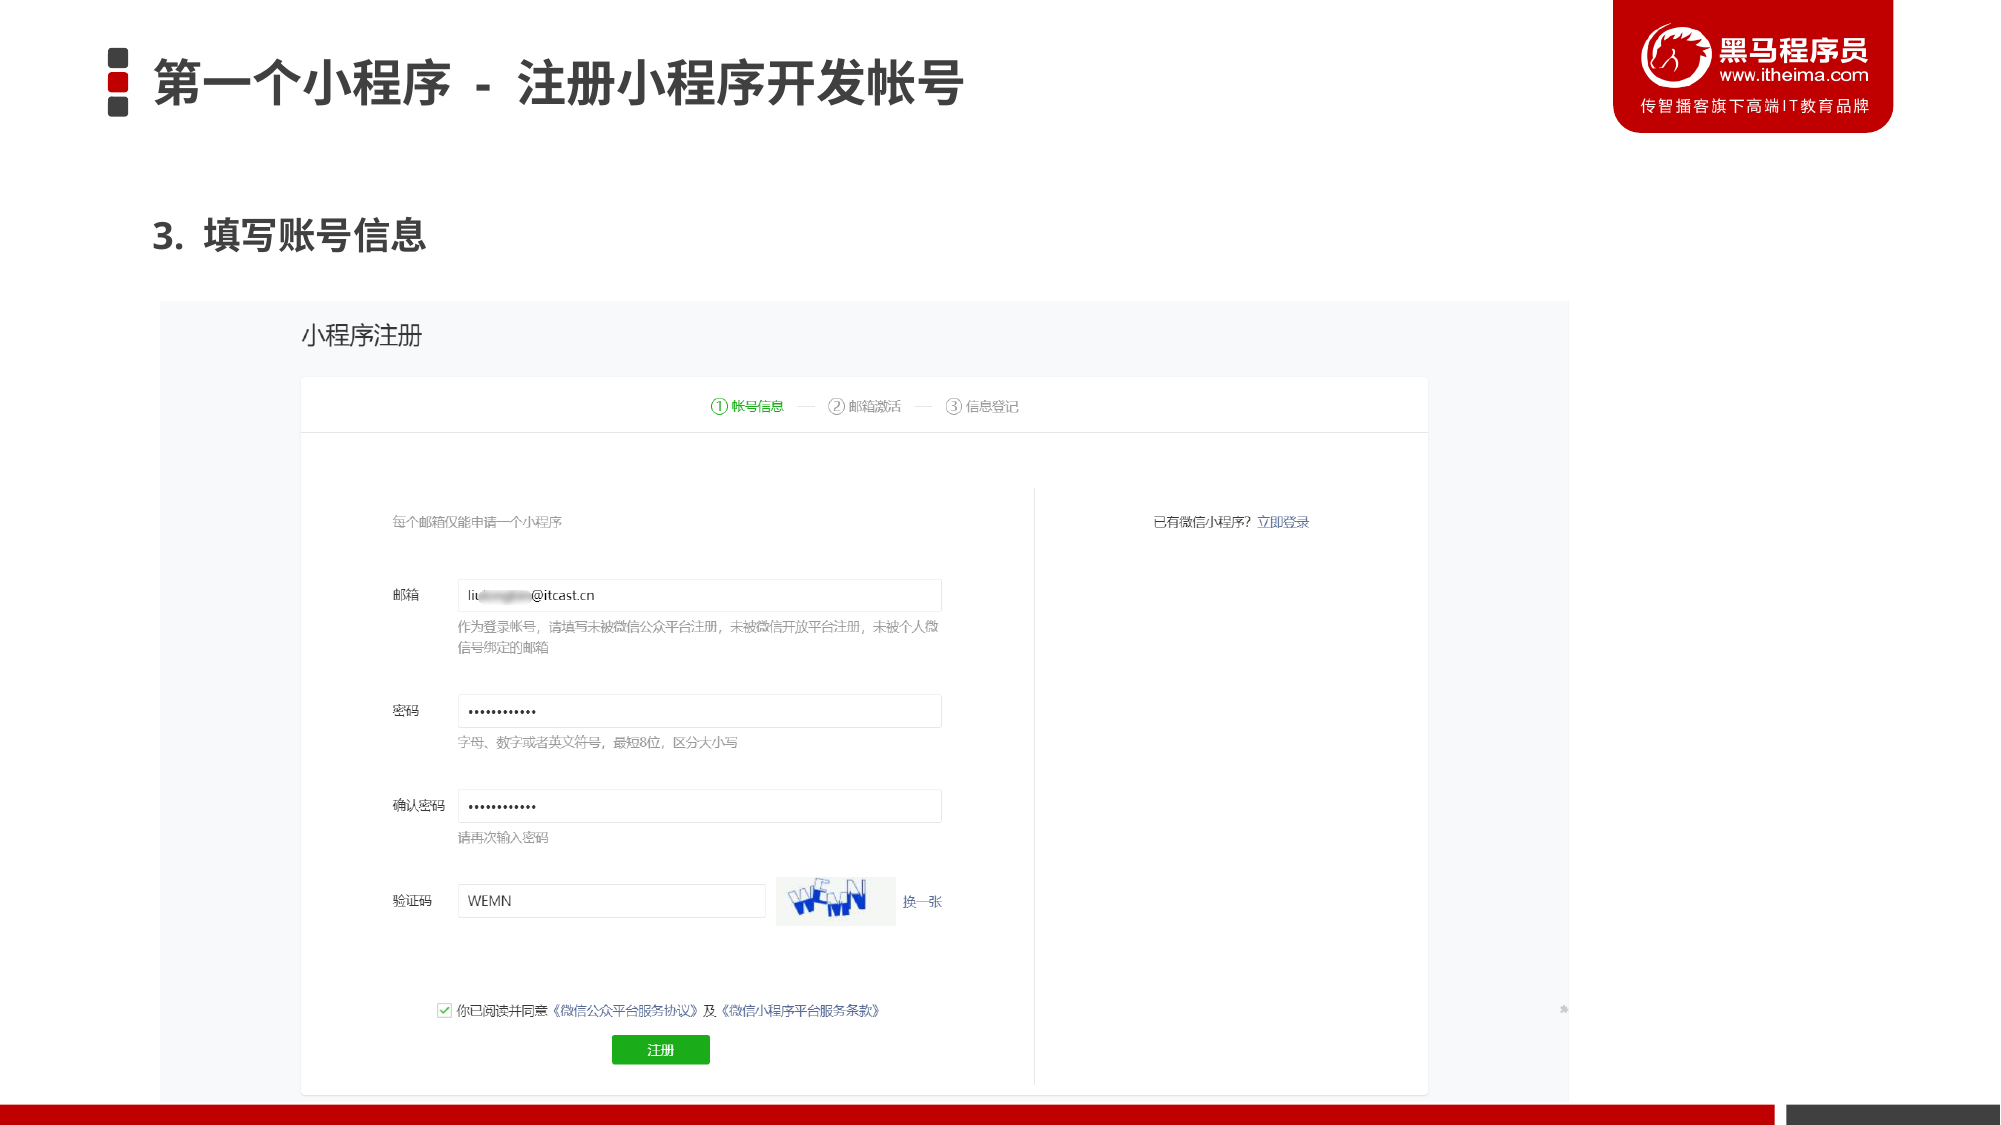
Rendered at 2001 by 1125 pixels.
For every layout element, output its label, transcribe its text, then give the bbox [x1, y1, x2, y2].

title 第一个小程序 - 注册小程序开发帐号 [137, 38, 1577, 124]
picture [1616, 11, 1894, 125]
list 3. 填写账号信息 [137, 192, 1753, 277]
picture [159, 301, 1569, 1102]
